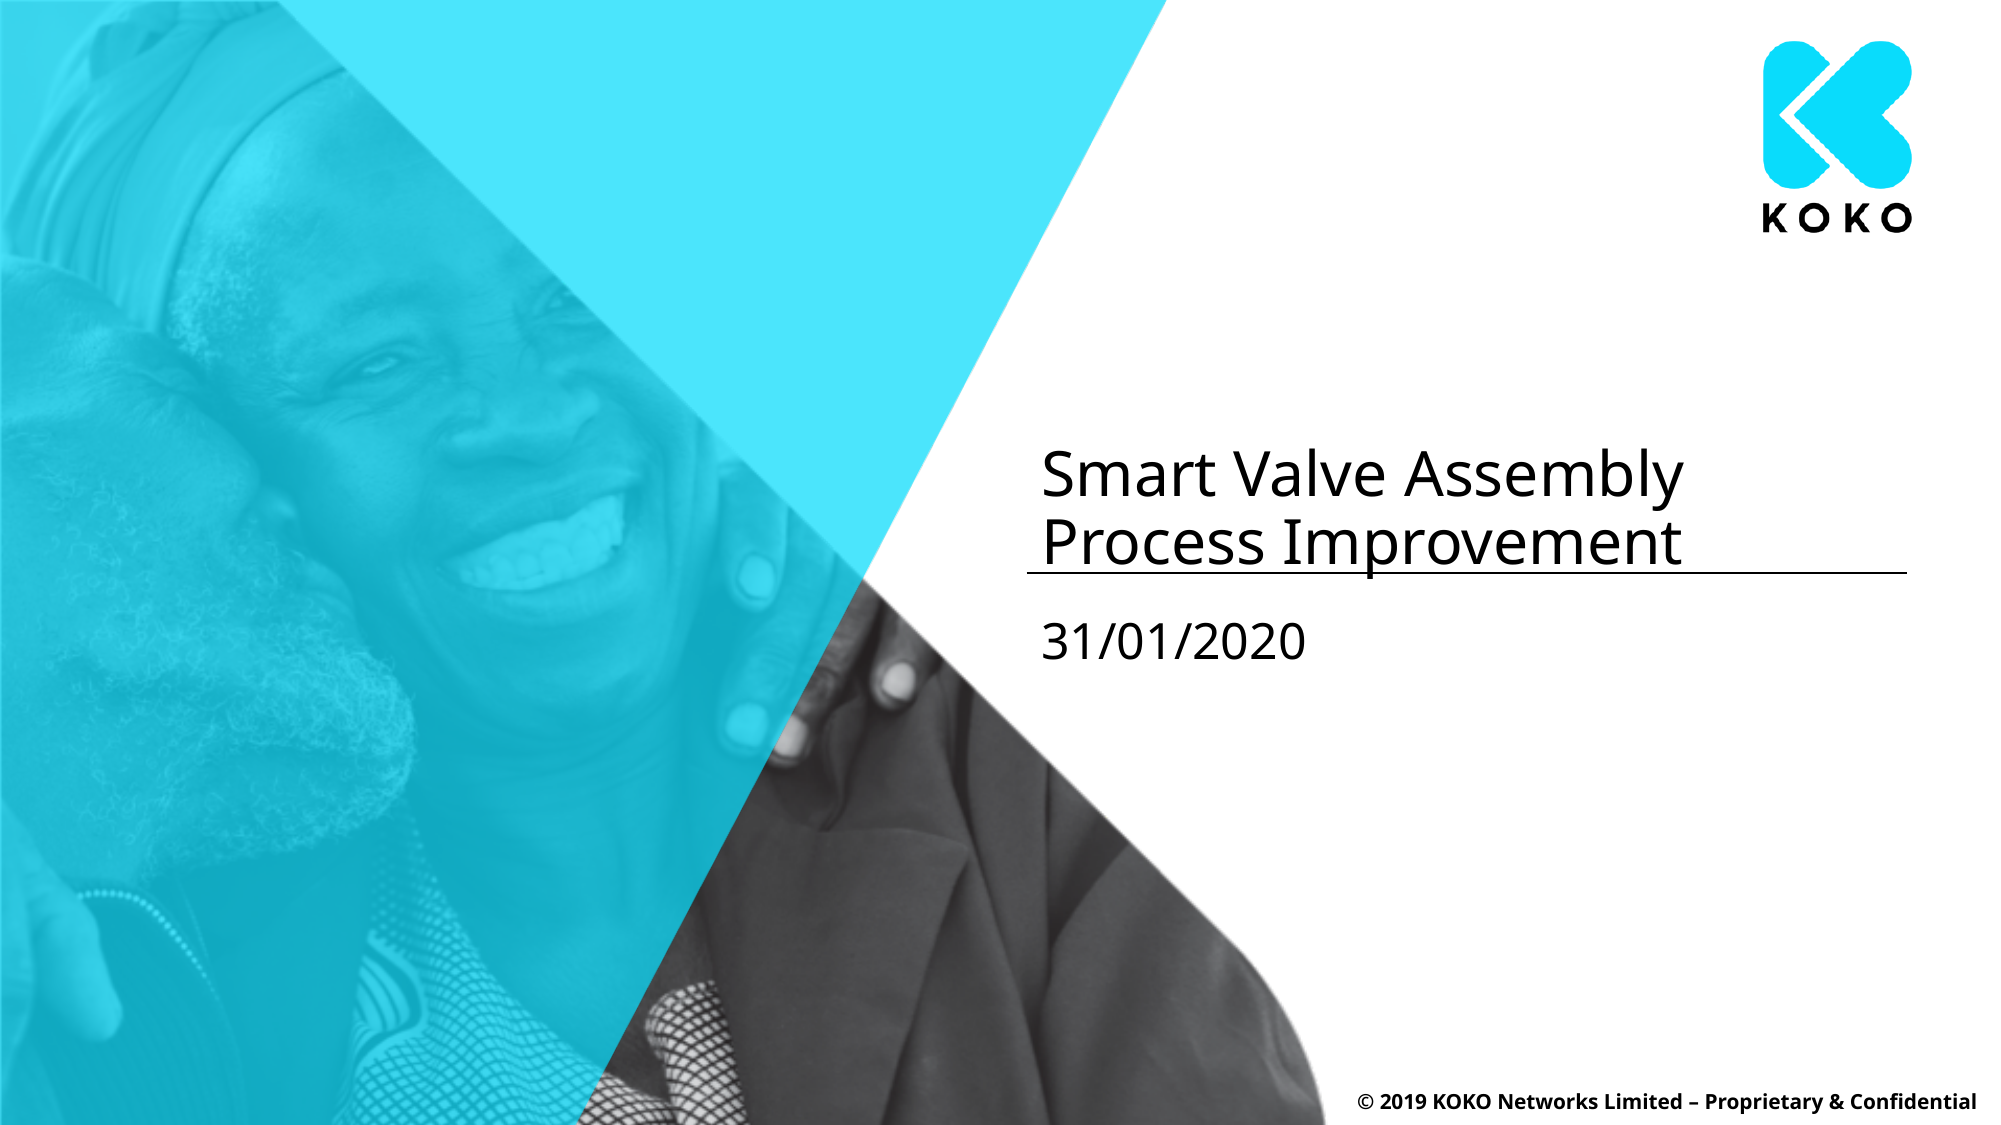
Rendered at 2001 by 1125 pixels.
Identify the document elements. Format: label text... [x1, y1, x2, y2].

picture [1710, 17, 1960, 266]
picture [0, 0, 1328, 1125]
title Smart Valve Assembly Process Improvement [1026, 449, 1908, 572]
subtitle 31/01/2020 [1026, 608, 1908, 732]
